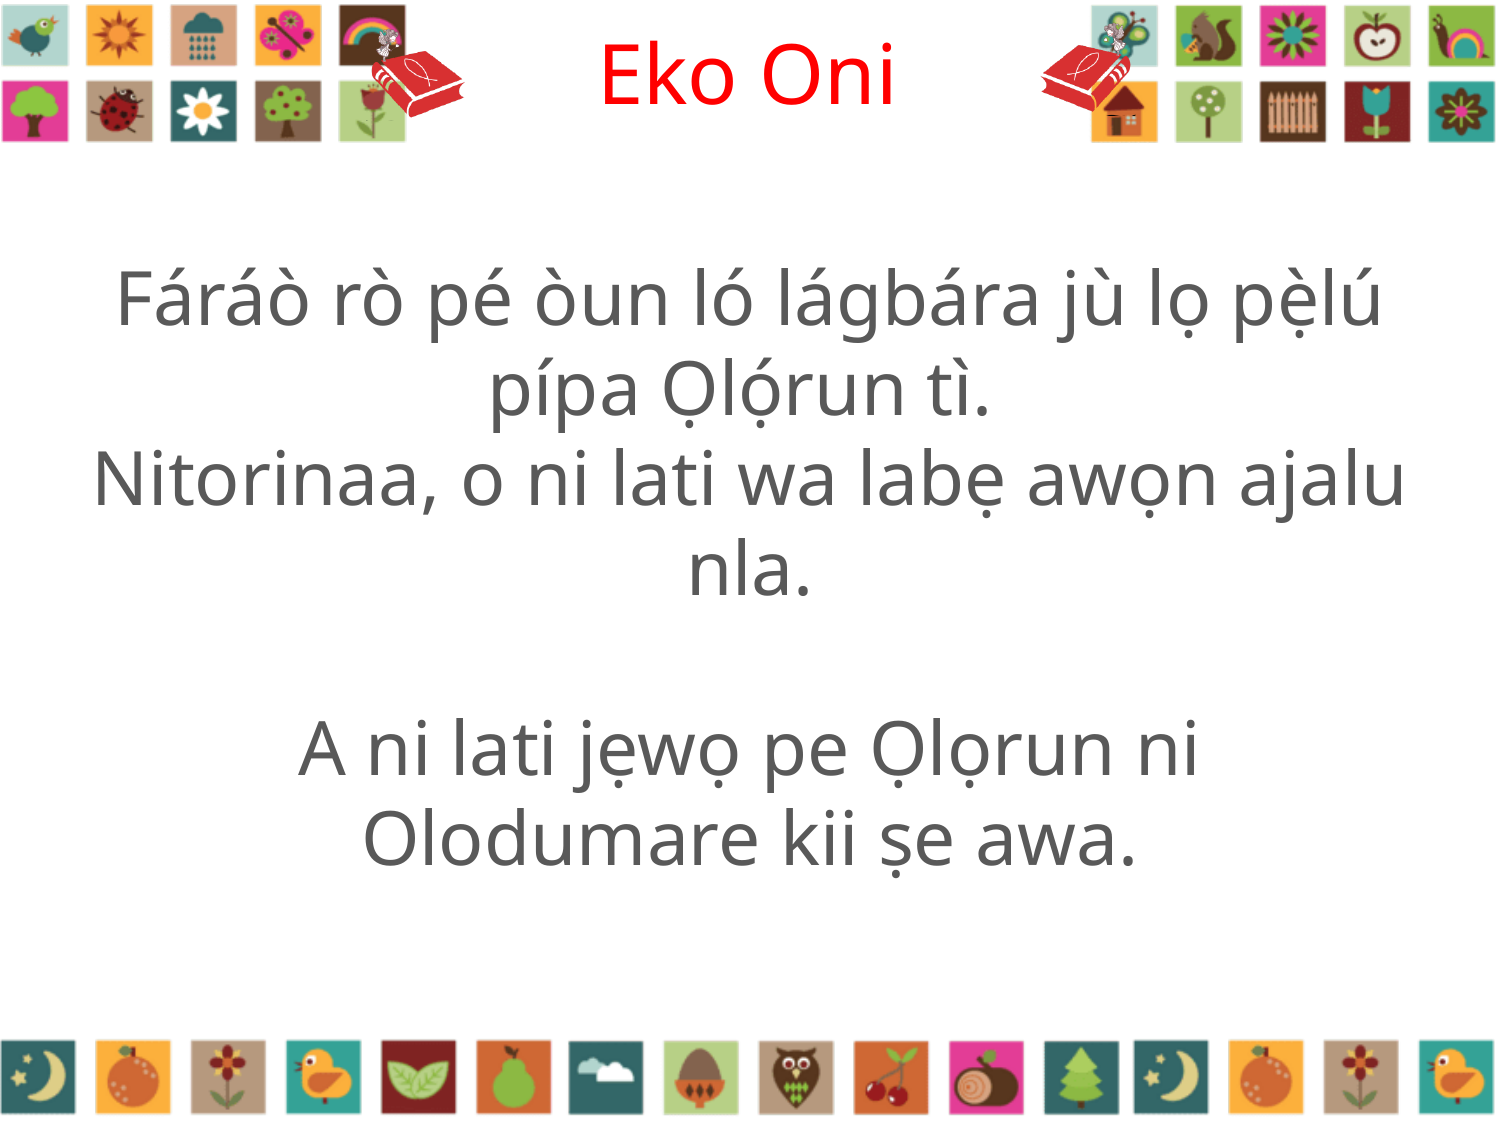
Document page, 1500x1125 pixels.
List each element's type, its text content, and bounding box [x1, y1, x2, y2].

picture [1008, 3, 1500, 150]
text_box Eko Oni [497, 13, 1078, 129]
text_box Fáráò rò pé òun ló lágbára jù lọ pẹ̀lú pípa Ọlọ́run tì. Nitorinaa, o ni lati wa labẹ awọn ajalu nla. A ni lati jẹwọ pe Ọlọrun ni Olodumare kii ṣe awa. [76, 243, 1424, 889]
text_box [0, 1028, 1500, 1118]
picture [0, 3, 497, 150]
